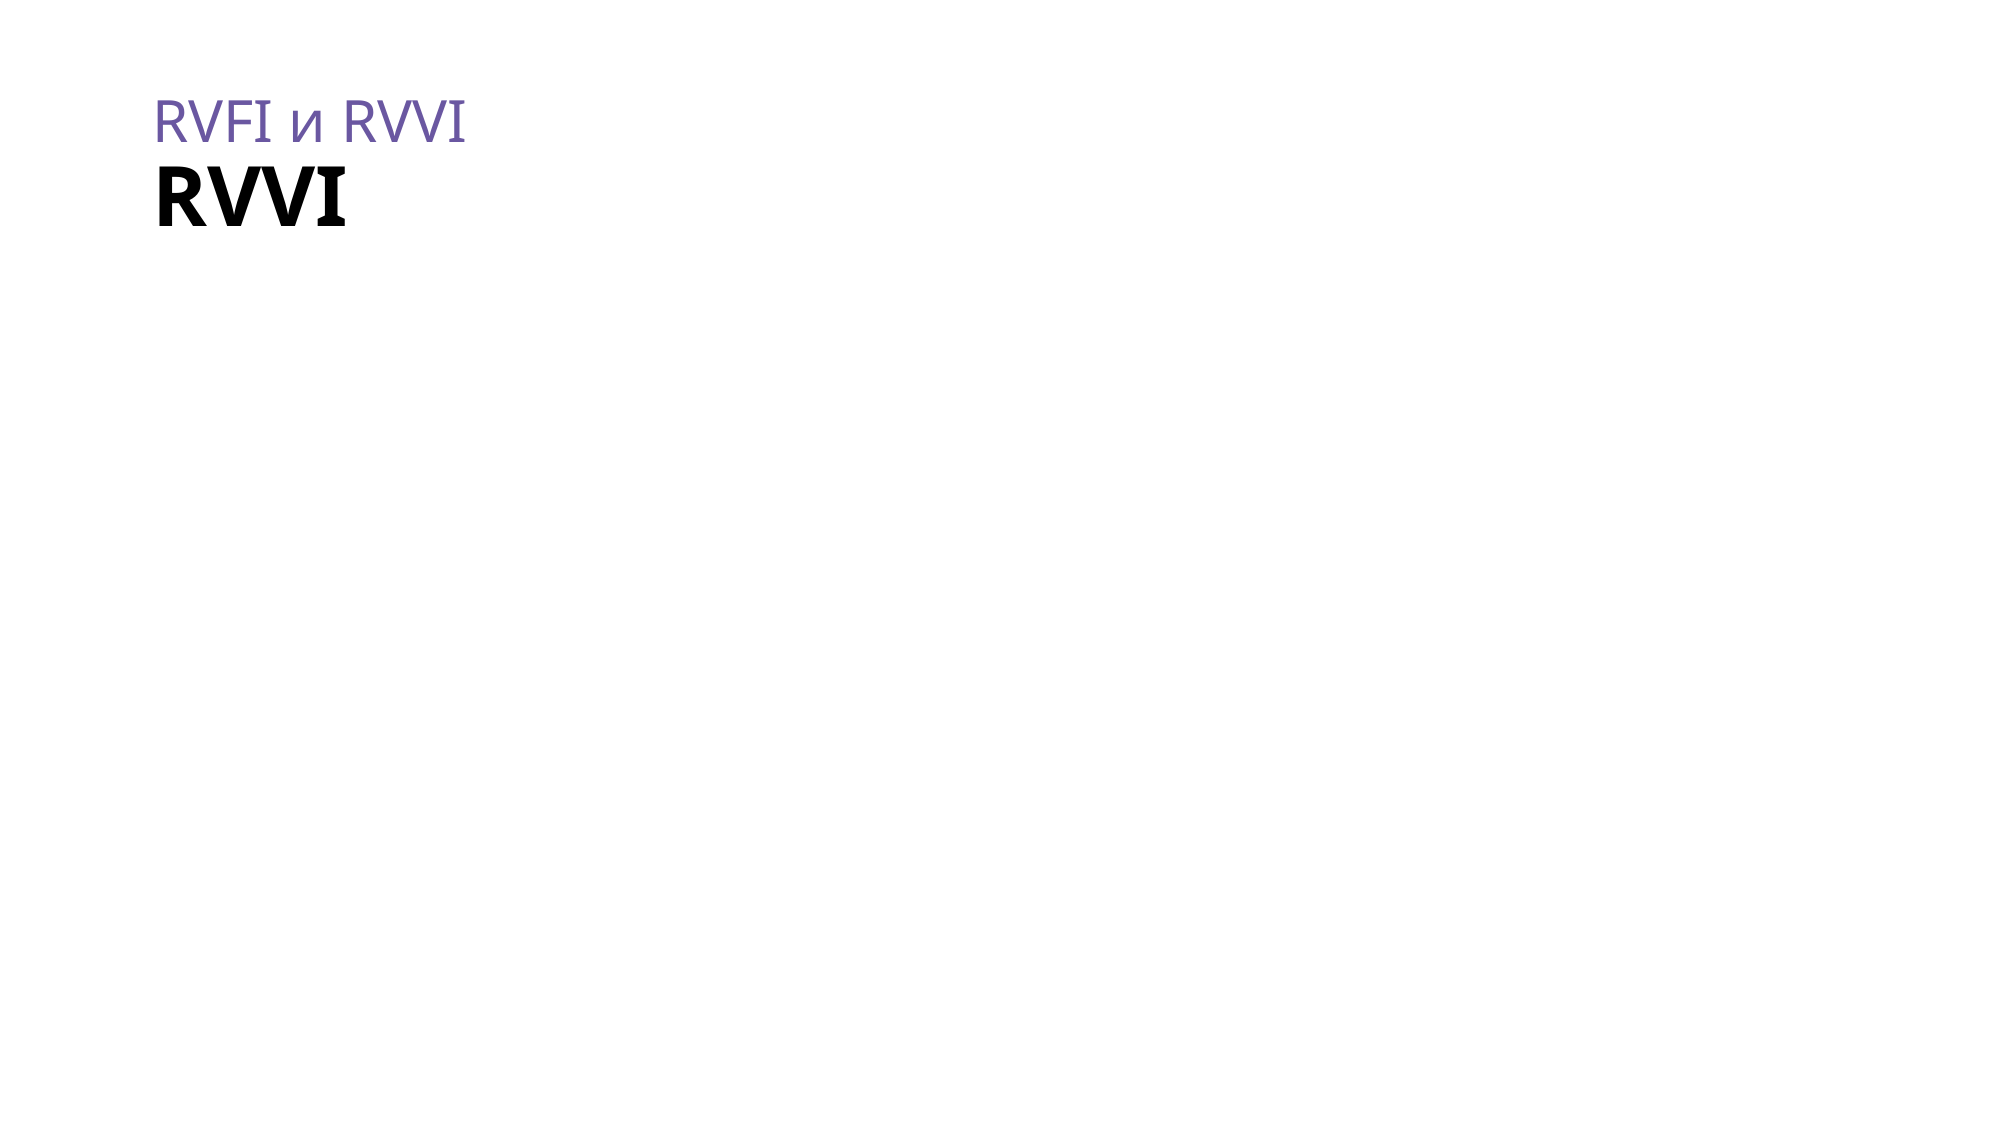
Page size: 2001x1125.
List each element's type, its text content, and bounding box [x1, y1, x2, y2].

title RVFI и RVVI RVVI [137, 59, 1863, 278]
